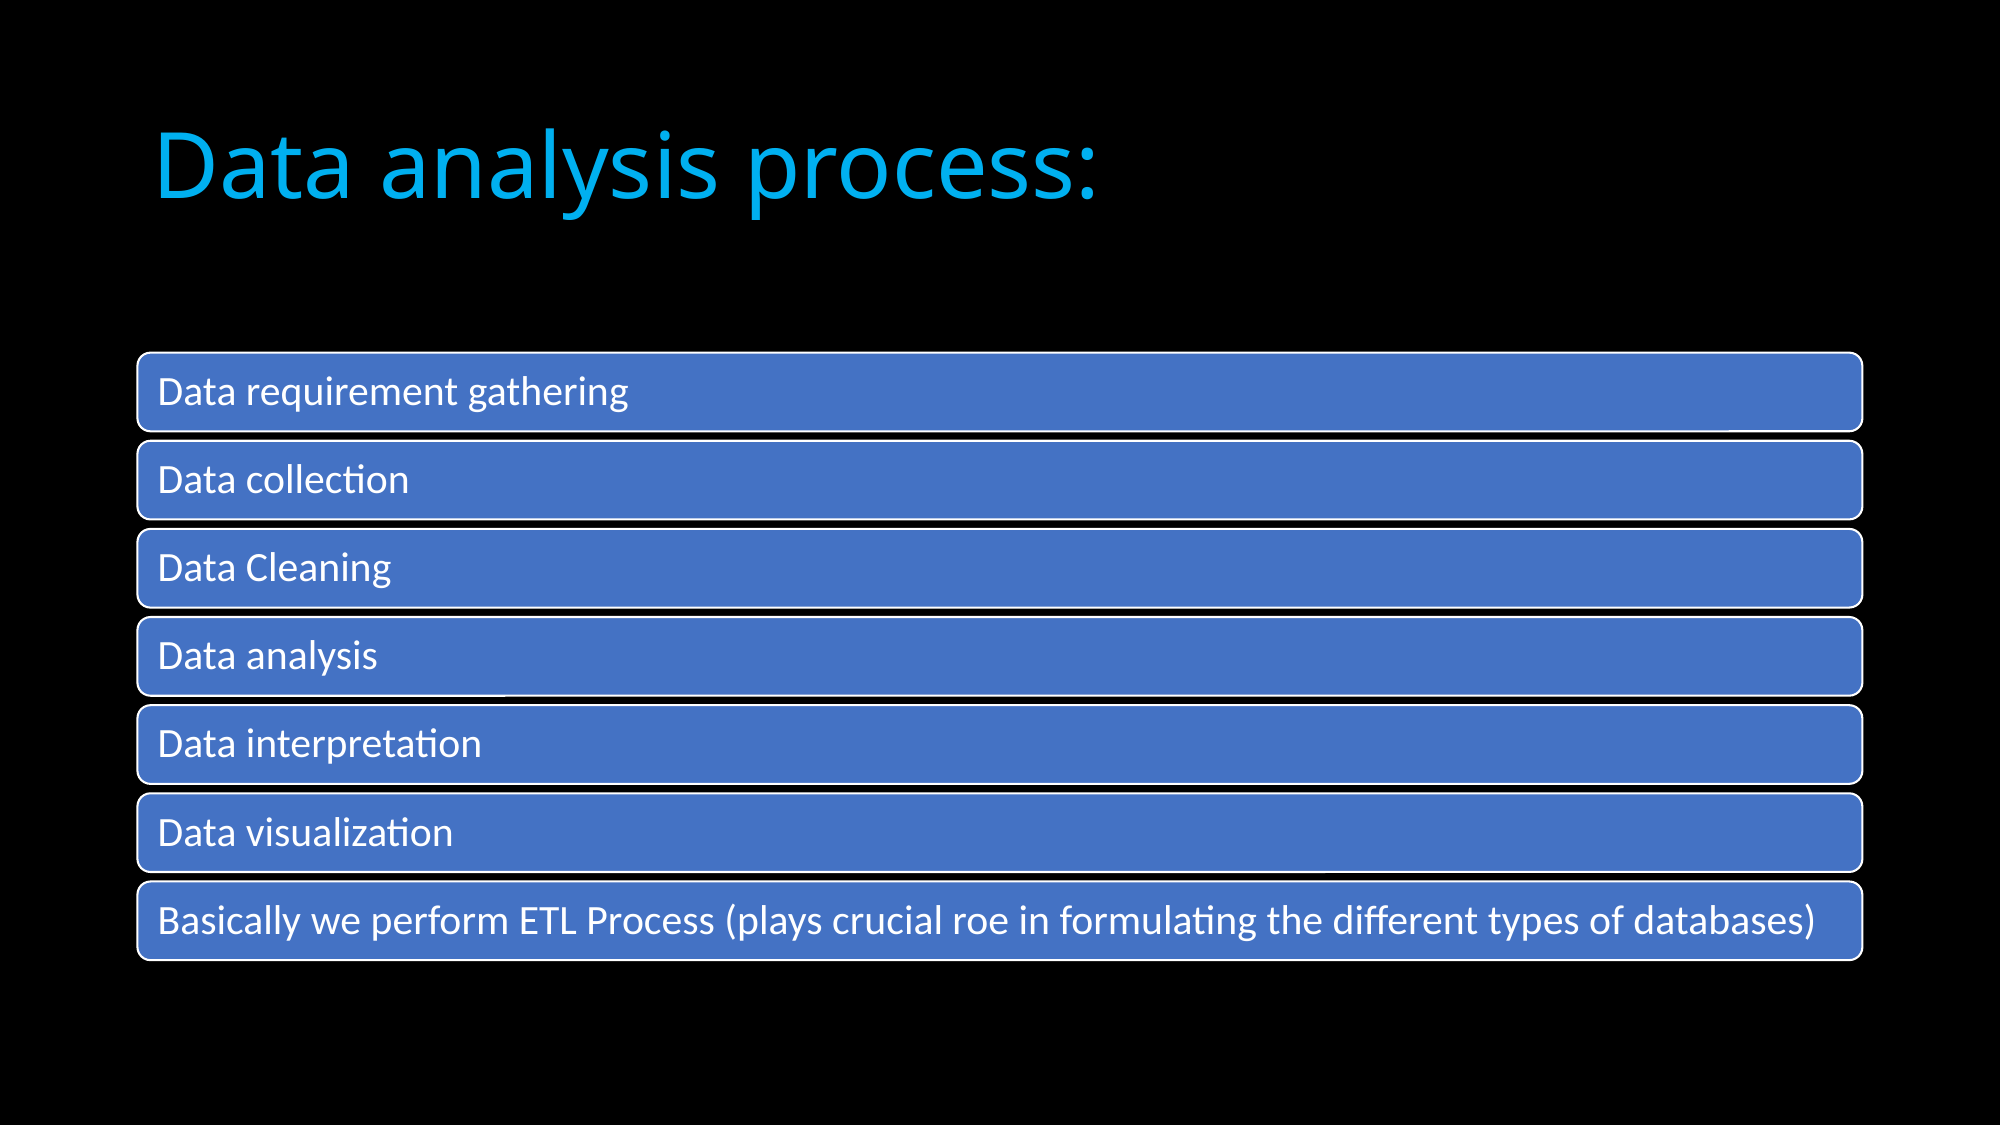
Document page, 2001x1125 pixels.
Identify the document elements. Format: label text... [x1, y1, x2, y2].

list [137, 299, 1863, 1014]
title Data analysis process: [137, 59, 1863, 278]
